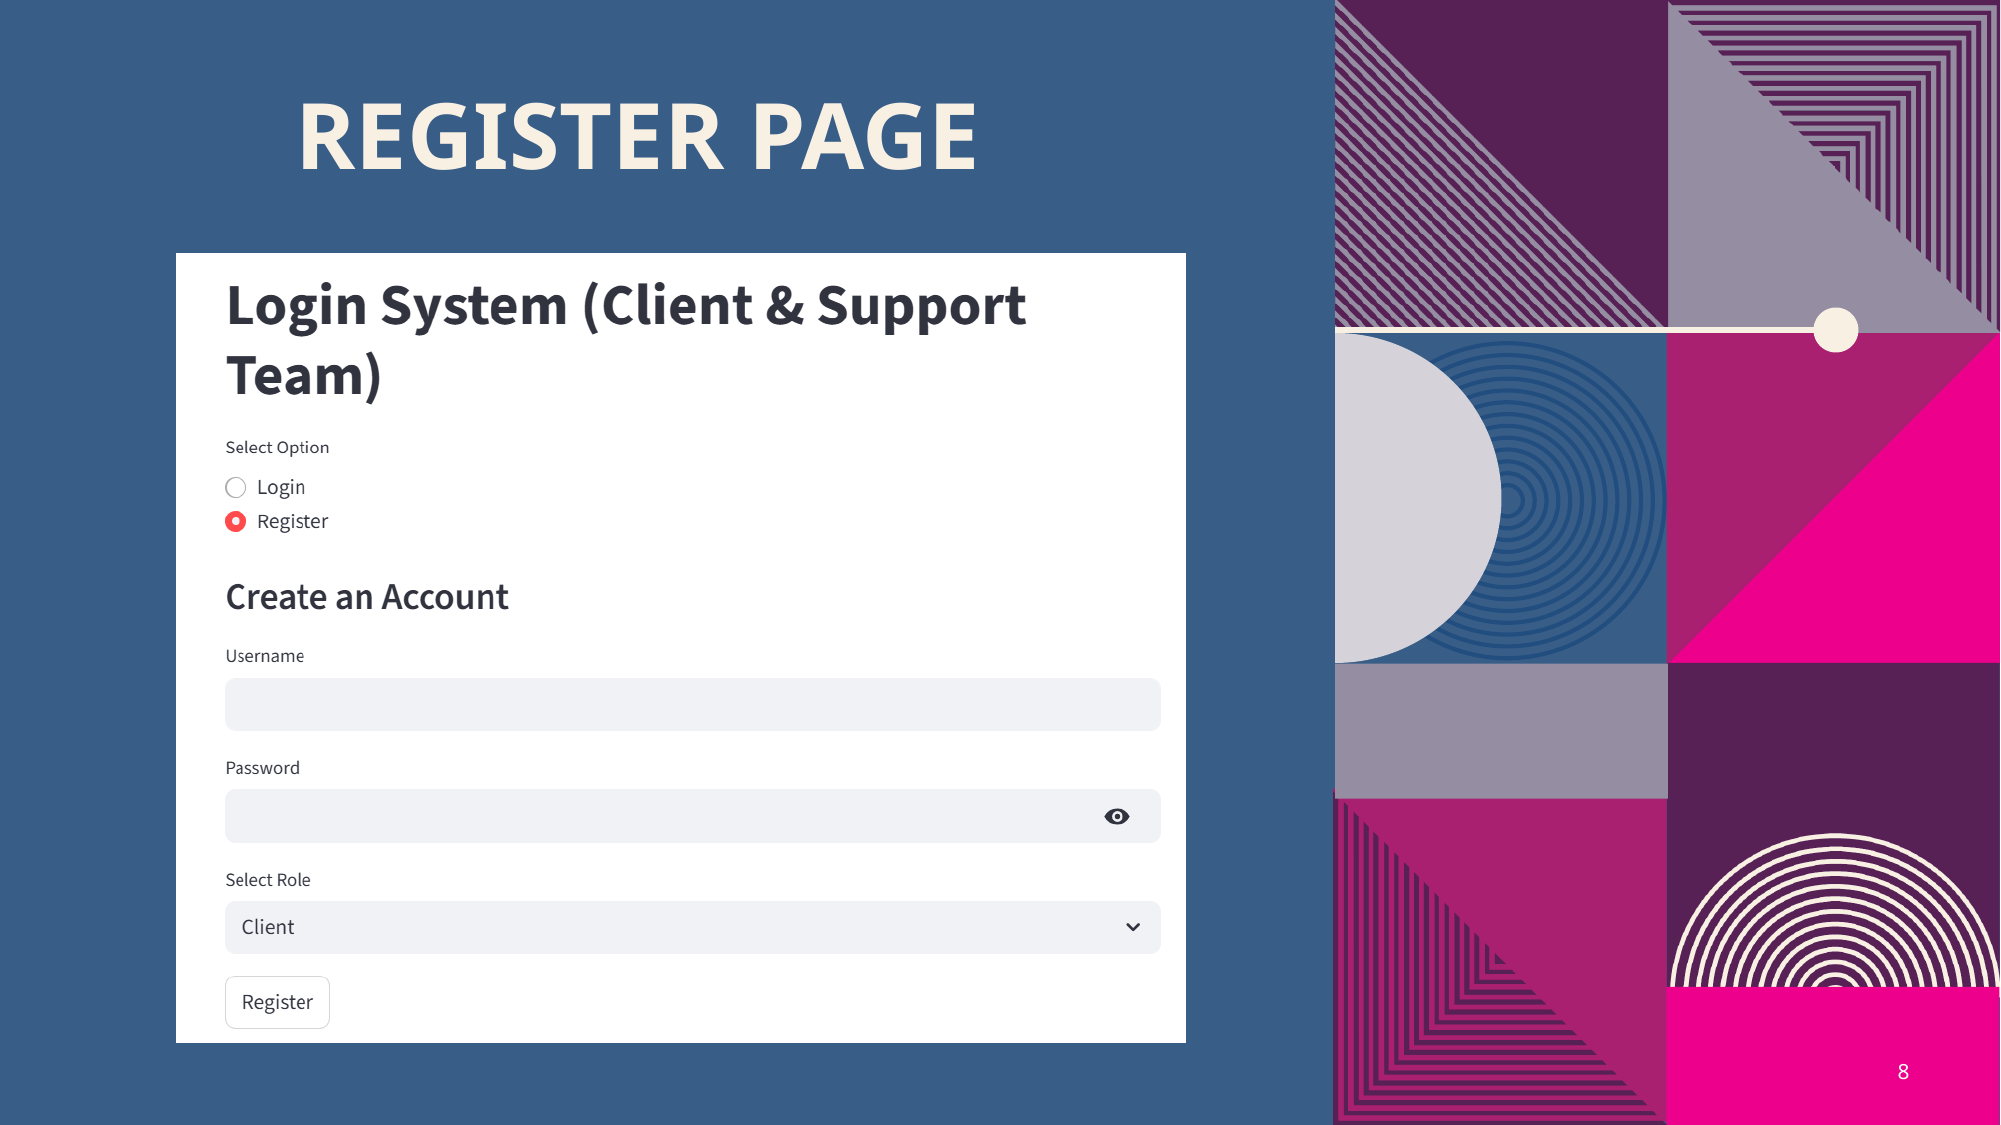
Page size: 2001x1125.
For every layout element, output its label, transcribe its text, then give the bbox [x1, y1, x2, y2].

picture [176, 253, 1186, 1043]
picture [1335, 0, 2001, 333]
slide_number 8 [1849, 1042, 1925, 1103]
title register page [280, 82, 1362, 409]
picture [1669, 833, 2001, 998]
picture [1333, 791, 1667, 1125]
